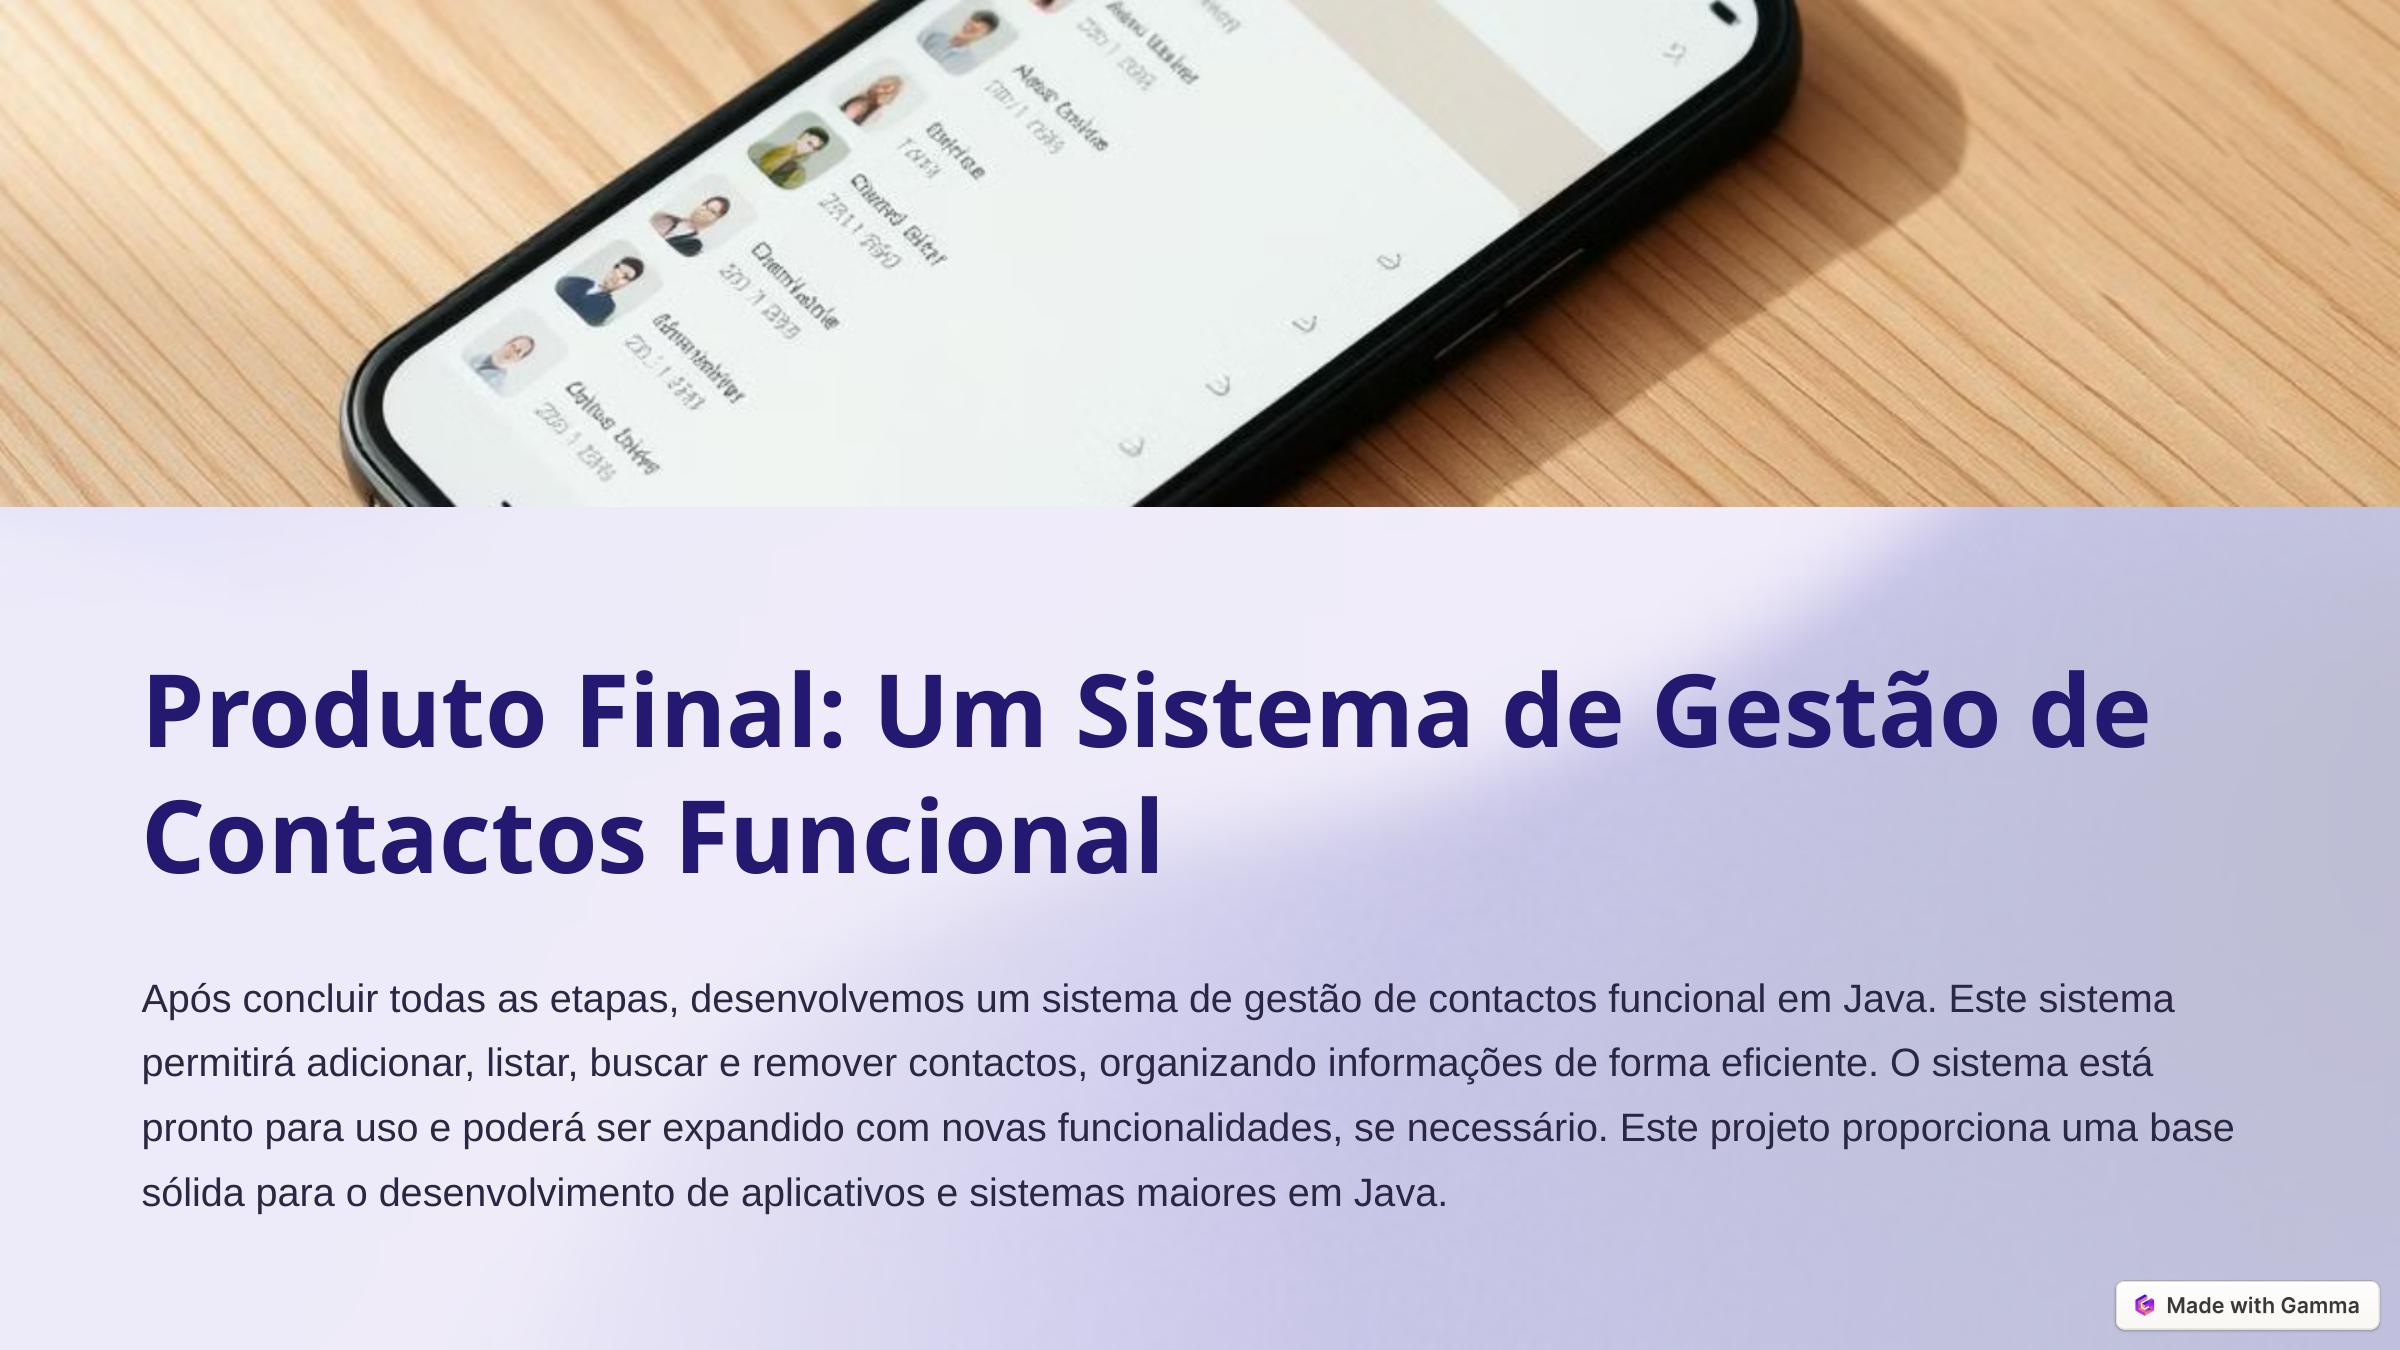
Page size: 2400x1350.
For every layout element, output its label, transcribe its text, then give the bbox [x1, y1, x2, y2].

picture [0, 0, 2400, 507]
picture [2106, 1271, 2389, 1339]
text_box Após concluir todas as etapas, desenvolvemos um sistema de gestão de contactos funcional em Java. Este sistema permitirá adicionar, listar, buscar e remover contactos, organizando informações de forma eficiente. O sistema está pronto para uso e poderá ser expandido com novas funcionalidades, se necessário. Este projeto proporciona uma base sólida para o desenvolvimento de aplicativos e sistemas maiores em Java. [141, 955, 2259, 1215]
text_box Produto Final: Um Sistema de Gestão de Contactos Funcional [141, 641, 2259, 895]
